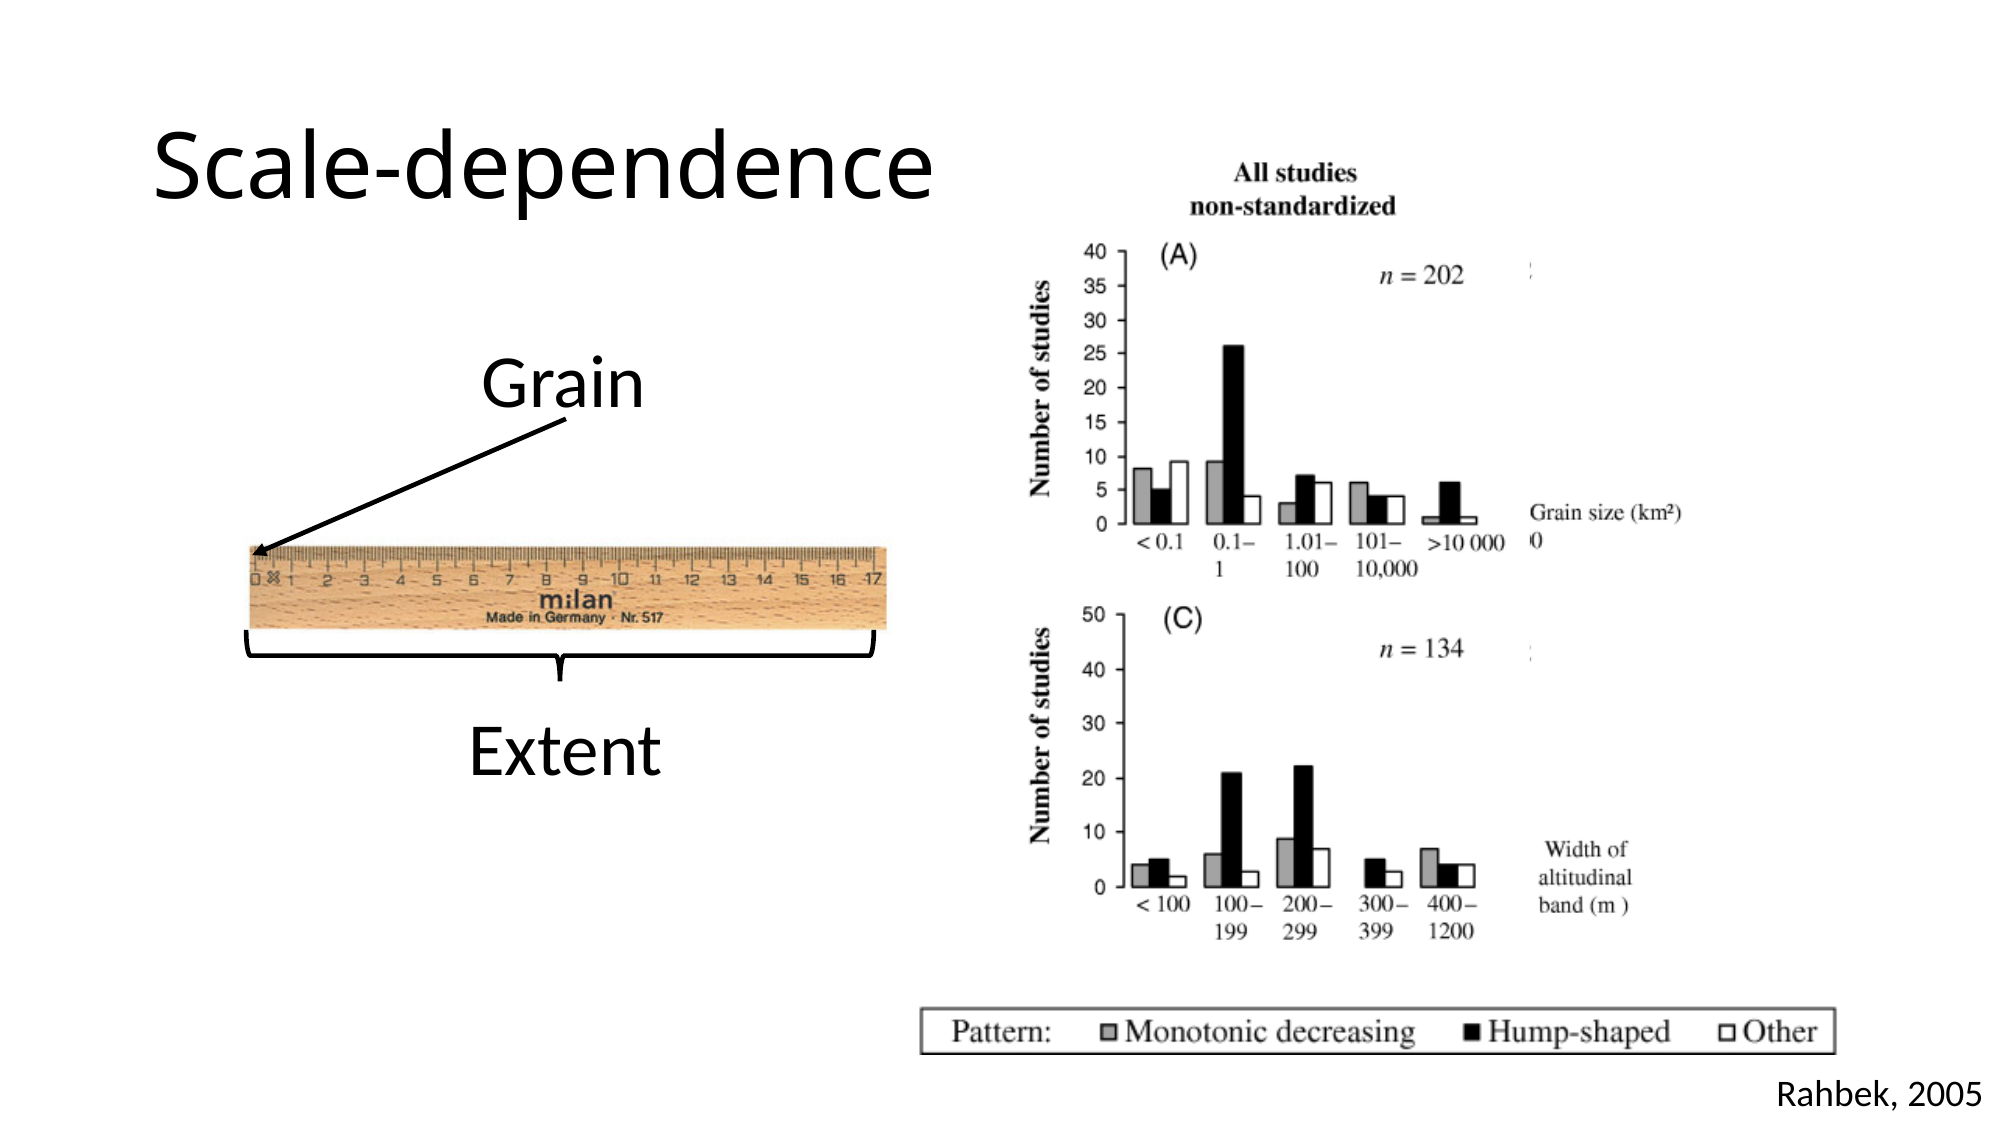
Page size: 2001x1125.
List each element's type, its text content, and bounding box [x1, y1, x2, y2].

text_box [252, 418, 566, 556]
title Scale-dependence [137, 59, 1863, 278]
picture [882, 996, 1863, 1062]
text_box Rahbek, 2005 [1761, 1061, 1999, 1122]
picture [196, 213, 947, 964]
picture [1025, 158, 1684, 981]
